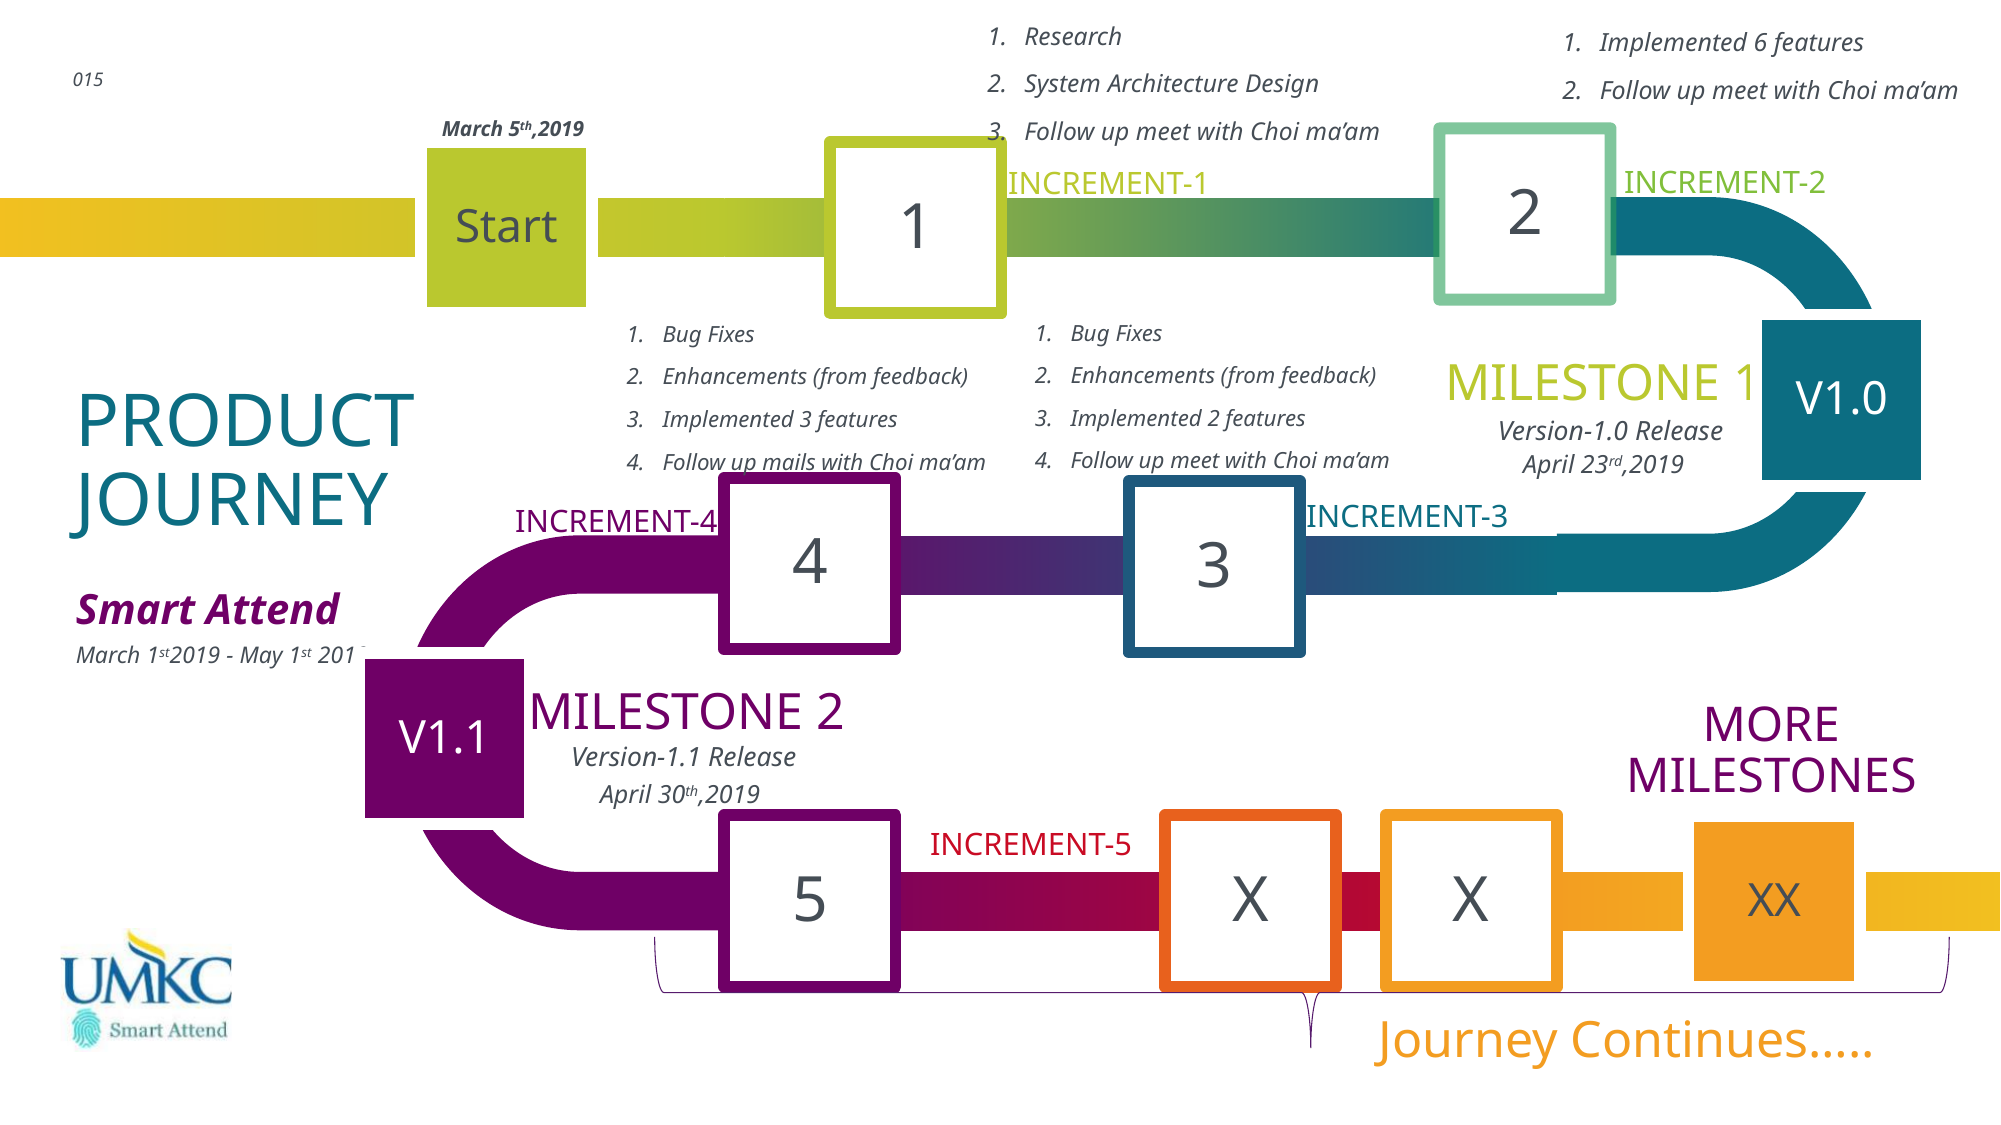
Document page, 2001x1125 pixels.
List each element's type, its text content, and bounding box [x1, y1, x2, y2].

list INCREMENT-5 [889, 828, 1159, 862]
list XX [1683, 810, 1866, 936]
list INCREMENT-4 [474, 506, 758, 540]
picture [60, 928, 232, 1052]
text_box Bug Fixes Enhancements (from feedback) Implemented 3 features Follow up mails with Choi ma’am [626, 323, 1002, 477]
text_box April 30th,2019 [538, 781, 822, 811]
text_box Version-1.1 Release [542, 744, 826, 773]
list 2 [1433, 122, 1616, 306]
text_box Bug Fixes Enhancements (from feedback) Implemented 2 features Follow up meet with Choi ma’am [1034, 322, 1410, 476]
text_box Implemented 6 features Follow up meet with Choi ma’am [1562, 30, 1981, 152]
title PRODUCT JOURNEY [75, 341, 577, 584]
text_box March 5th,2019 [371, 118, 655, 148]
text_box April 23rd,2019 [1462, 452, 1746, 482]
slide_number 015 [72, 64, 138, 94]
list Smart Attend [75, 588, 359, 637]
list X [1380, 809, 1563, 936]
list INCREMENT-2 [1583, 166, 1867, 200]
list 4 [718, 477, 901, 655]
list 3 [1123, 476, 1306, 658]
list March 1st2019 - May 1st 2019 [75, 644, 388, 707]
text_box [654, 936, 1950, 1049]
list INCREMENT-3 [1266, 501, 1550, 535]
list MILESTONE 1 [1437, 357, 1750, 392]
list Start [415, 148, 598, 319]
text_box MILESTONE 2 [474, 686, 899, 791]
text_box INCREMENT-1 [967, 168, 1251, 202]
list Version-1.0 Release [1468, 417, 1750, 447]
list Journey Continues….. [1329, 1014, 1925, 1083]
list 5 [718, 809, 901, 936]
list V1.1 [353, 647, 536, 830]
list 1 [824, 136, 1007, 319]
list X [1159, 809, 1342, 936]
text_box MORE MILESTONES [1559, 699, 1984, 804]
list V1.0 [1750, 309, 1933, 492]
text_box Research System Architecture Design Follow up meet with Choi ma’am [987, 24, 1406, 146]
